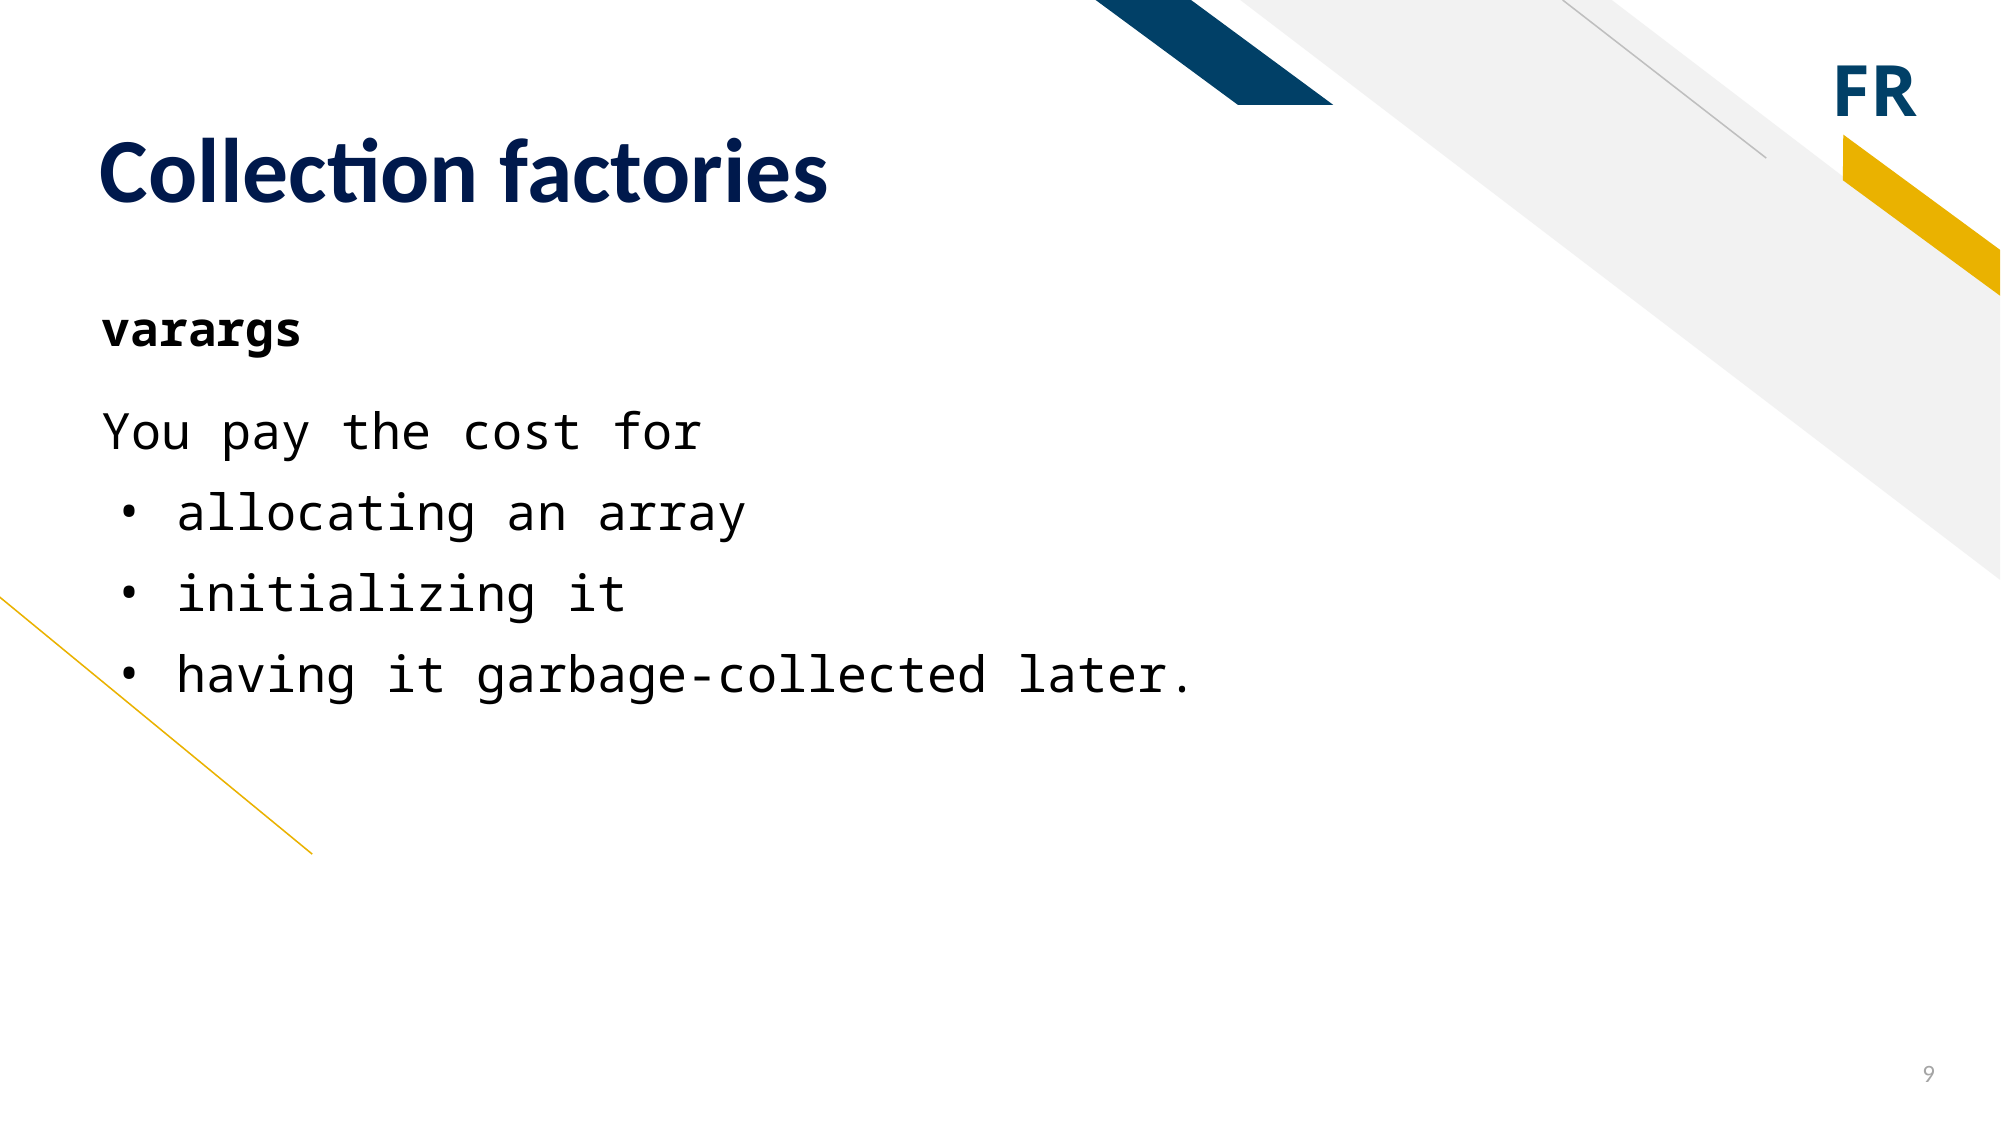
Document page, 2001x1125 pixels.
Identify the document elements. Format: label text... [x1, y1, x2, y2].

slide_number 9 [1828, 1042, 1950, 1103]
list You pay the cost for allocating an array initializing it having it garbage-collected later. [86, 370, 1769, 691]
title Collection factories [85, 34, 1453, 223]
list varargs [86, 270, 1769, 365]
